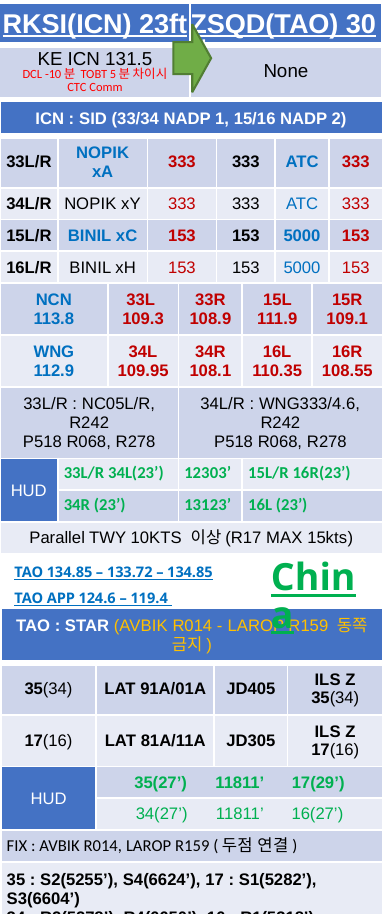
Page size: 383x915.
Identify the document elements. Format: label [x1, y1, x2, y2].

table_cell [330, 252, 382, 282]
table_cell [179, 284, 241, 334]
table_cell [109, 336, 178, 386]
table_cell [288, 666, 382, 714]
table_cell [2, 767, 95, 829]
table_cell [215, 666, 287, 714]
table_header [2, 609, 382, 660]
table_cell [243, 284, 311, 334]
table_cell [276, 220, 328, 250]
table_cell [2, 831, 382, 861]
table_cell [330, 139, 382, 187]
table_cell [59, 491, 178, 521]
table_cell [59, 252, 147, 282]
table_cell [243, 459, 382, 489]
table_cell [148, 139, 216, 187]
table_cell [179, 491, 241, 521]
table_cell [59, 189, 147, 219]
table_cell [2, 716, 95, 766]
table_cell [217, 252, 274, 282]
table_cell [2, 666, 95, 714]
table_cell [148, 220, 216, 250]
table_header [0, 4, 189, 42]
table_cell [109, 284, 178, 334]
table_cell [59, 139, 147, 187]
table_cell [1, 252, 57, 282]
table_cell [217, 139, 274, 187]
table_cell [59, 220, 147, 250]
table_cell [1, 220, 57, 250]
table_cell [97, 716, 213, 766]
table_cell [1, 189, 57, 219]
table_cell [215, 716, 287, 766]
table_cell [1, 284, 107, 334]
text_box [0, 553, 377, 607]
table_cell [276, 139, 328, 187]
table_cell [313, 284, 382, 334]
table_cell [276, 252, 328, 282]
table_cell [313, 336, 382, 386]
table_header [191, 4, 381, 42]
table_cell [179, 336, 241, 386]
table_cell [217, 220, 274, 250]
table_cell [2, 863, 382, 914]
table_cell [330, 189, 382, 219]
table_cell [0, 48, 189, 97]
table_cell [1, 139, 57, 187]
table_cell [59, 459, 178, 489]
table_cell [1, 388, 178, 458]
table_cell [1, 459, 57, 521]
table_cell [1, 336, 107, 386]
table_header [1, 102, 382, 133]
table_cell [276, 189, 328, 219]
table_cell [179, 459, 241, 489]
table_cell [148, 252, 216, 282]
table_cell [97, 666, 213, 714]
table_cell [97, 767, 382, 797]
table_cell [330, 220, 382, 250]
table_cell [1, 523, 382, 553]
table_cell [191, 48, 381, 97]
table_cell [288, 716, 382, 766]
table_cell [148, 189, 216, 219]
table_cell [97, 799, 382, 829]
table_cell [179, 388, 382, 458]
text_box [173, 24, 212, 93]
table_cell [243, 336, 311, 386]
table_cell [243, 491, 382, 521]
table_cell [217, 189, 274, 219]
